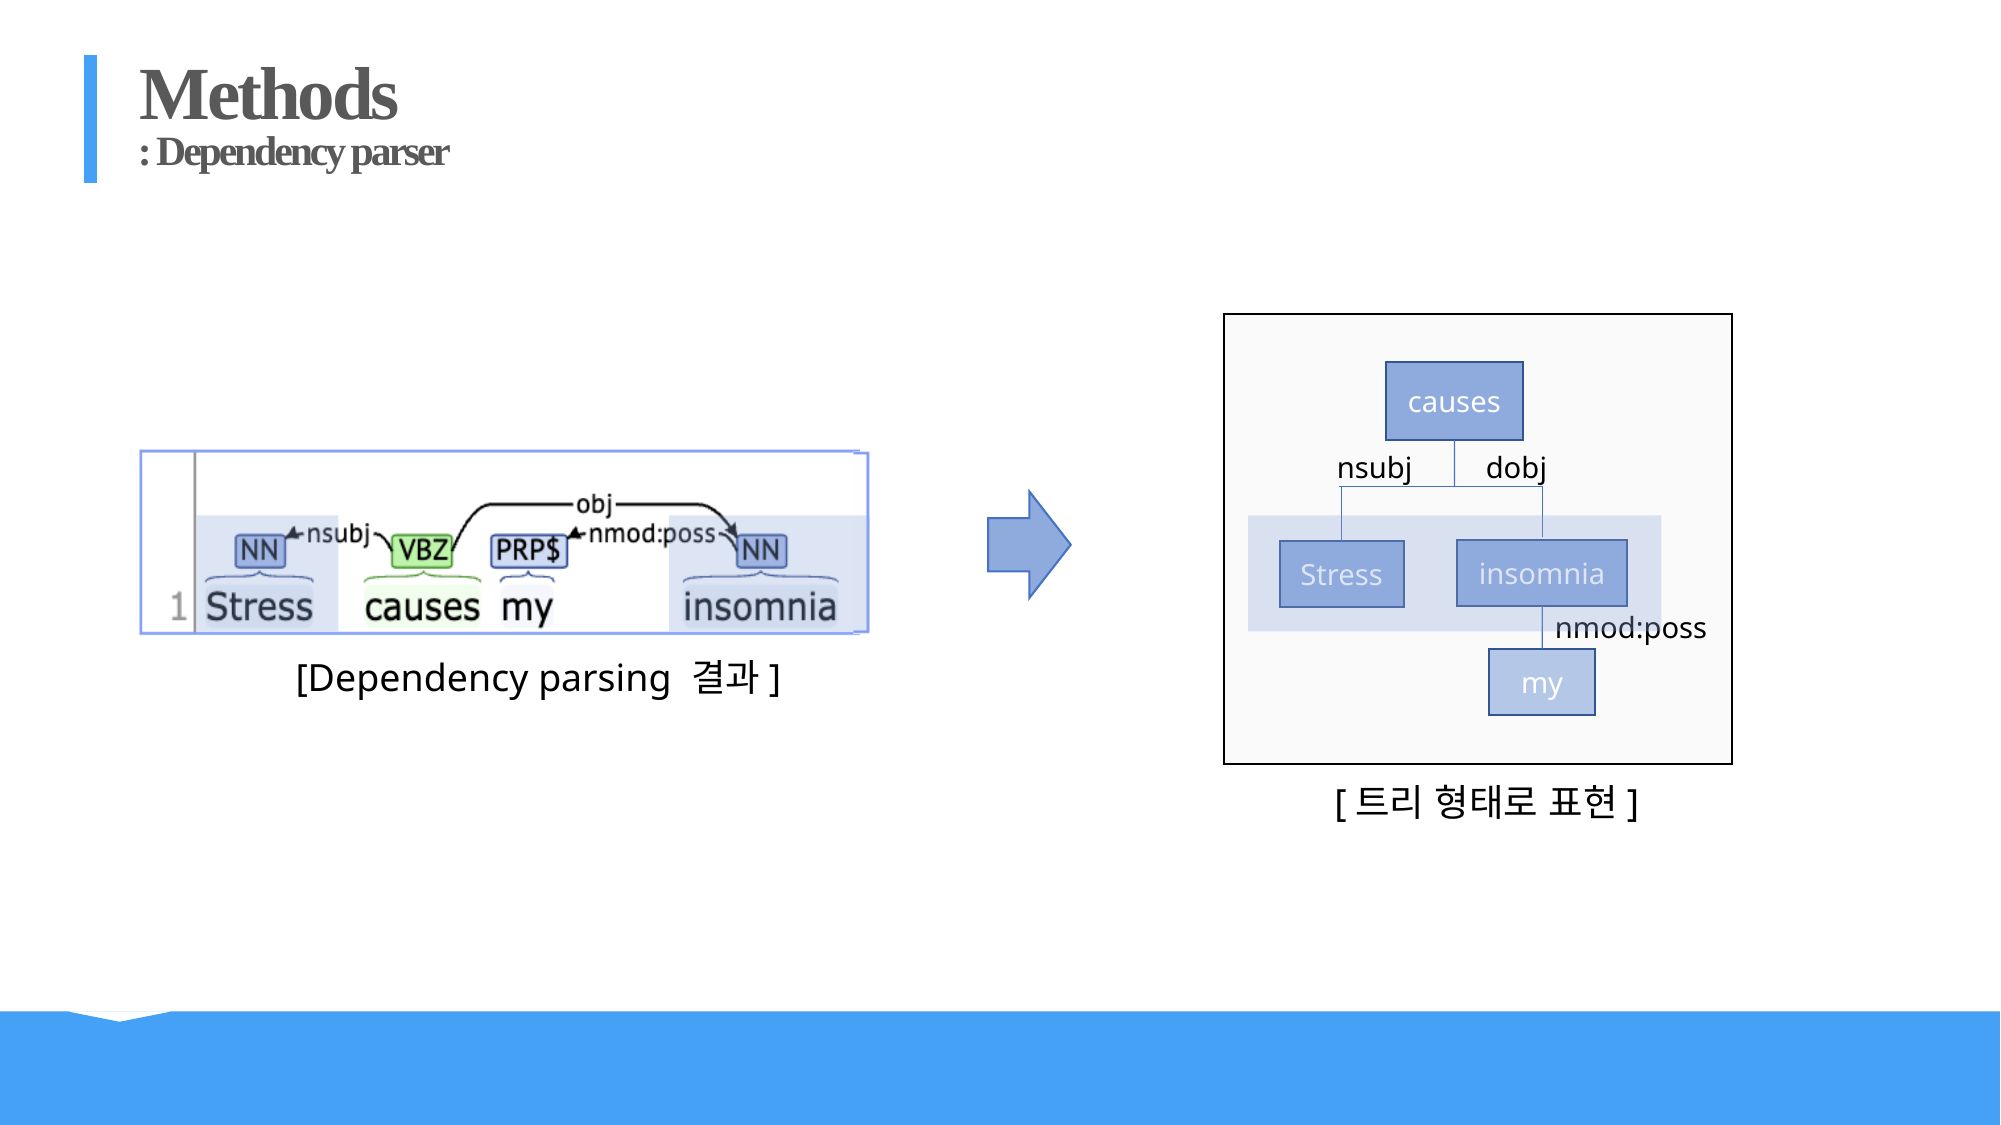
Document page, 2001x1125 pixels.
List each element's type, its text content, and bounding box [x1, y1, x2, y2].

text_box nsubj [1322, 442, 1428, 492]
text_box nmod:poss [1540, 601, 1723, 652]
text_box : Dependency parser [91, 126, 552, 182]
text_box my [1488, 648, 1596, 716]
text_box causes [1385, 361, 1524, 441]
text_box [1247, 514, 1662, 633]
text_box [137, 444, 870, 641]
text_box [0, 1010, 2000, 1125]
text_box [트리 형태로 표현] [1319, 771, 1655, 832]
text_box Methods [91, 54, 527, 126]
text_box [987, 488, 1073, 601]
text_box [1223, 313, 1733, 765]
text_box dobj [1471, 442, 1562, 492]
text_box [Dependency parsing 결과] [280, 646, 796, 707]
